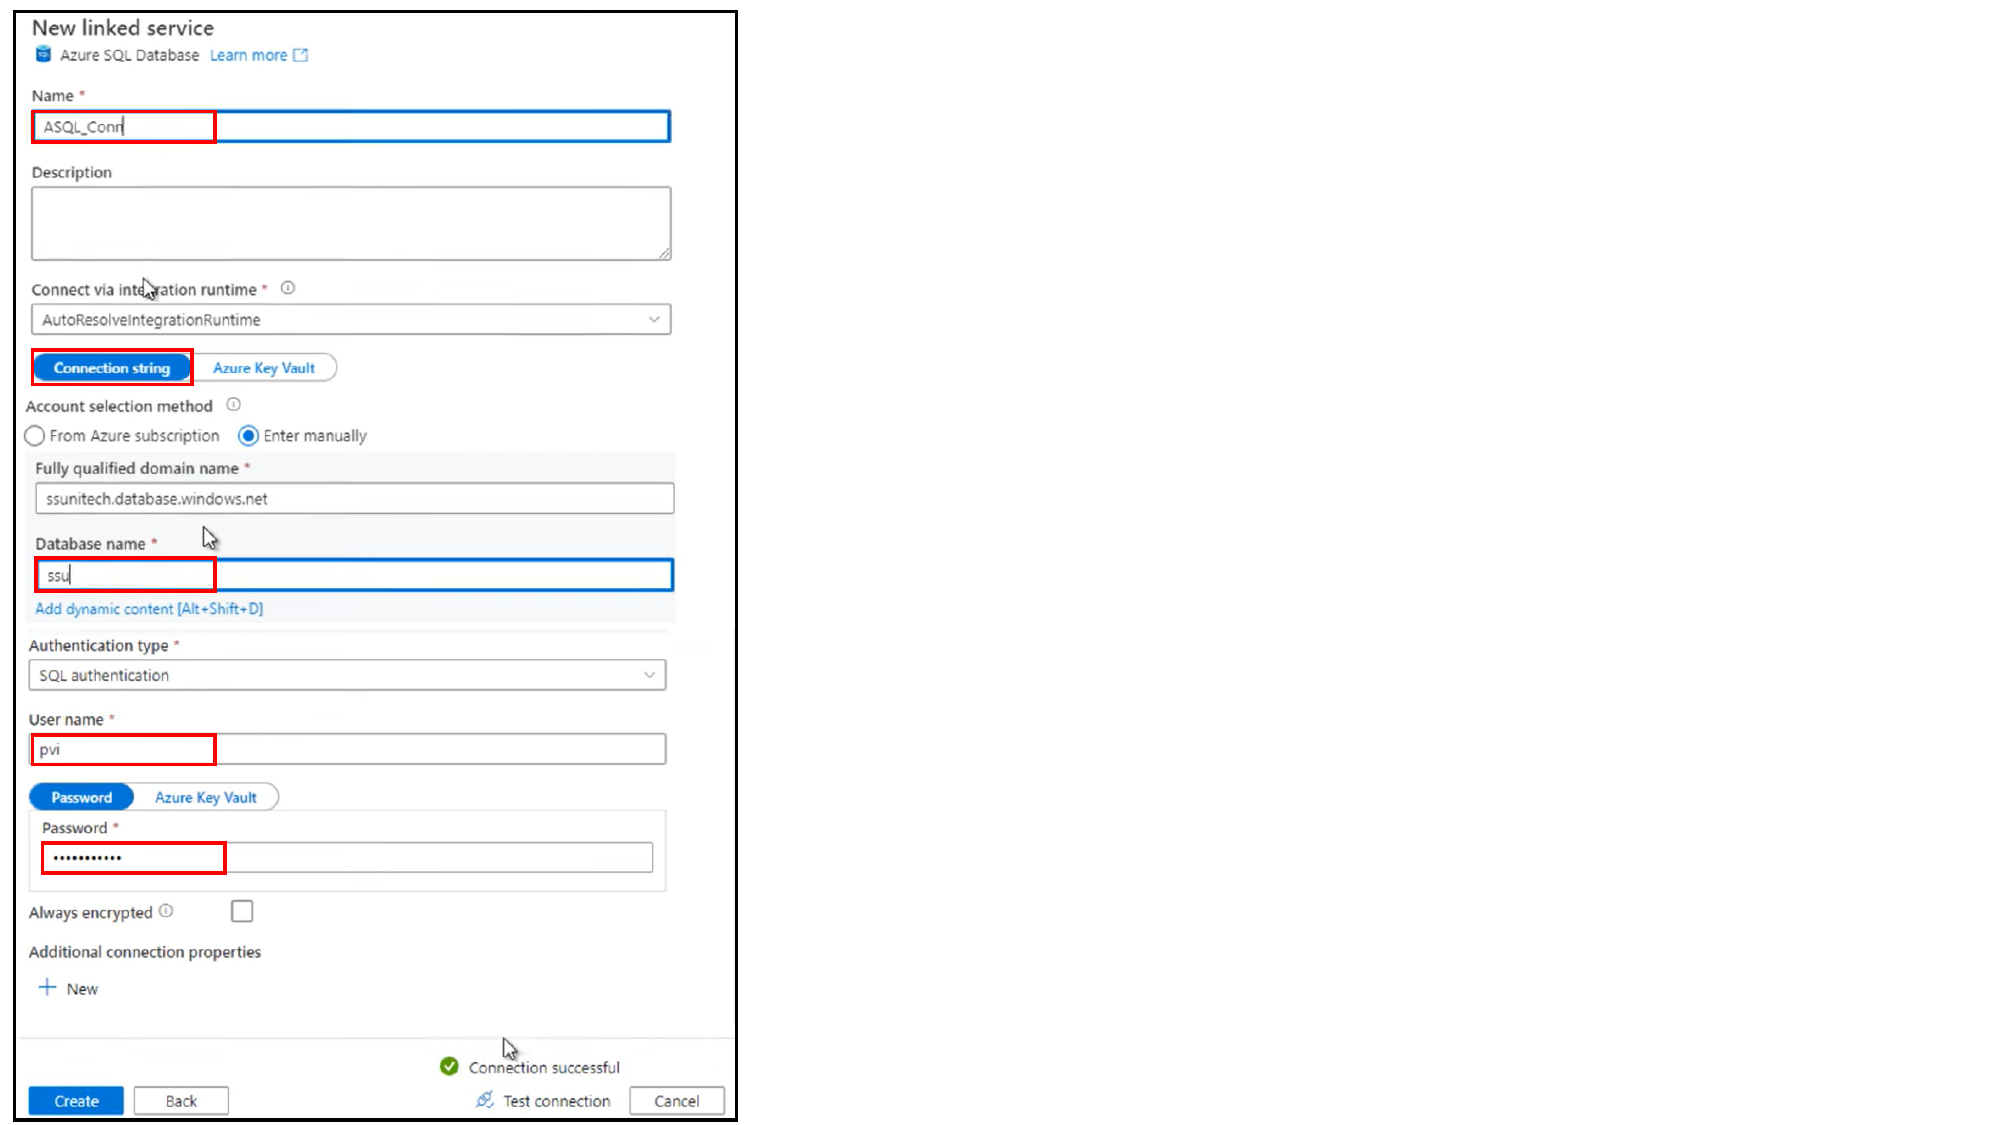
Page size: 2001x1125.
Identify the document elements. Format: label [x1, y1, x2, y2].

text_box [14, 10, 738, 1121]
picture [14, 391, 737, 623]
picture [19, 629, 737, 1121]
picture [19, 11, 737, 390]
